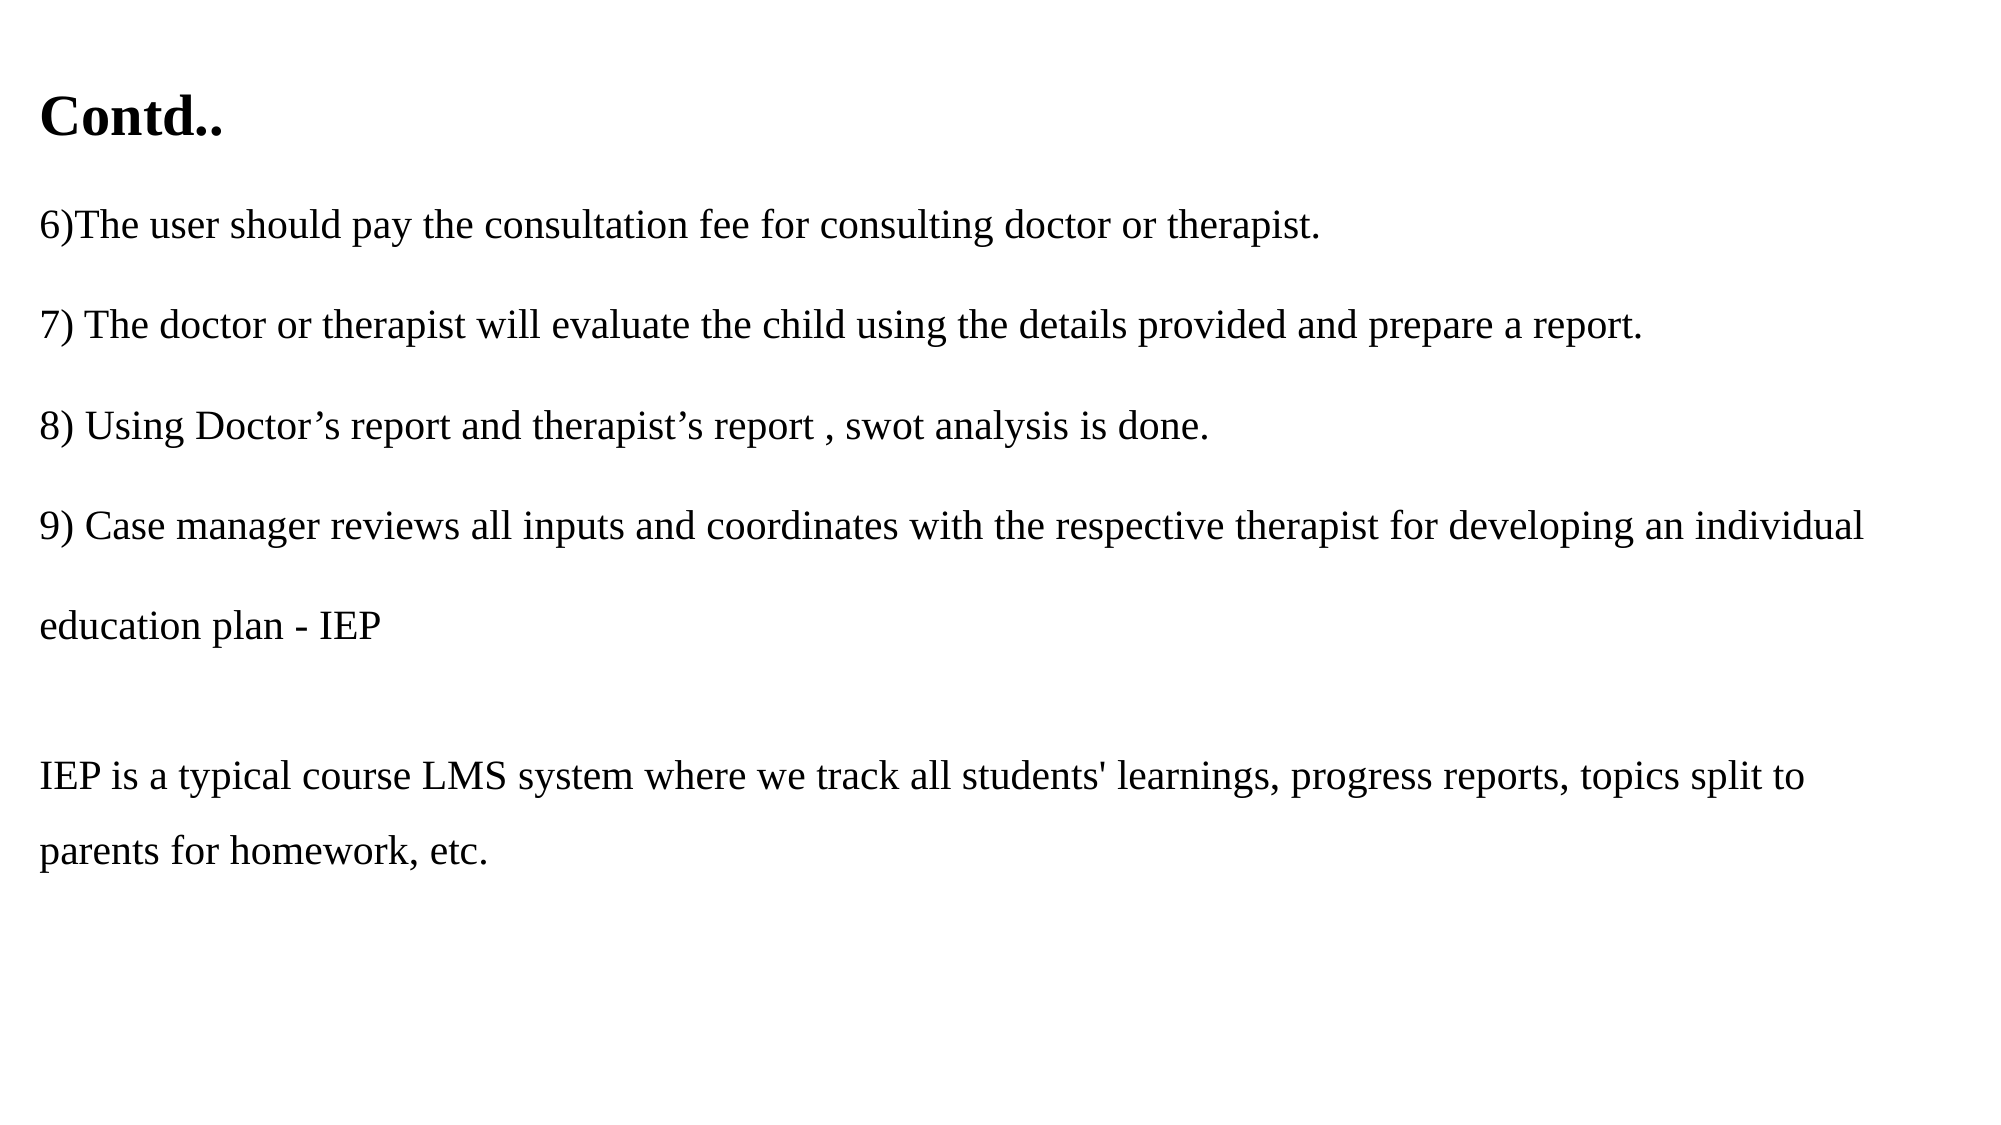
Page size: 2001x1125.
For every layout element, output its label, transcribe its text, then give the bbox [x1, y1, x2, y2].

text_box Contd.. 6)The user should pay the consultation fee for consulting doctor or therapist. 7) The doctor or therapist will evaluate the child using the details provided and prepare a report. 8) Using Doctor’s report and therapist’s report , swot analysis is done. 9) Case manager reviews all inputs and coordinates with the respective therapist for developing an individual education plan - IEP IEP is a typical course LMS system where we track all students' learnings, progress reports, topics split to parents for homework, etc. [24, 0, 1921, 880]
